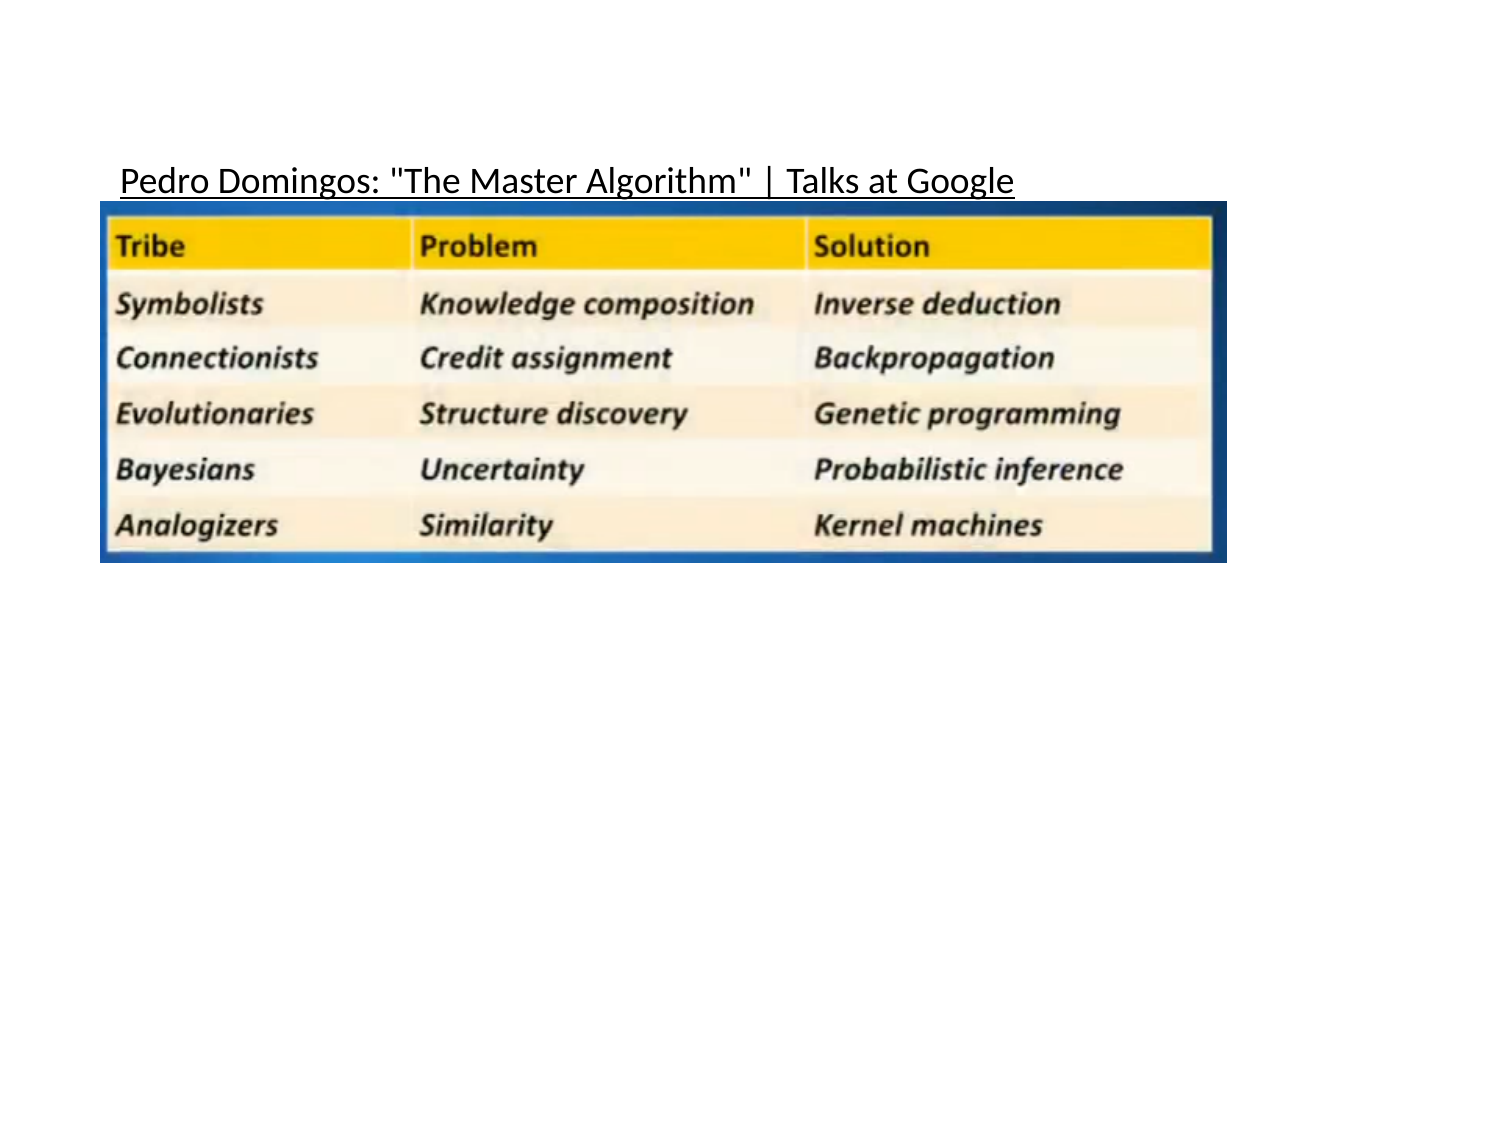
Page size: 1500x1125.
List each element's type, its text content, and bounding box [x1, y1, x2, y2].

text_box Pedro Domingos: "The Master Algorithm" | Talks at Google [105, 148, 1039, 199]
picture [100, 201, 1228, 563]
